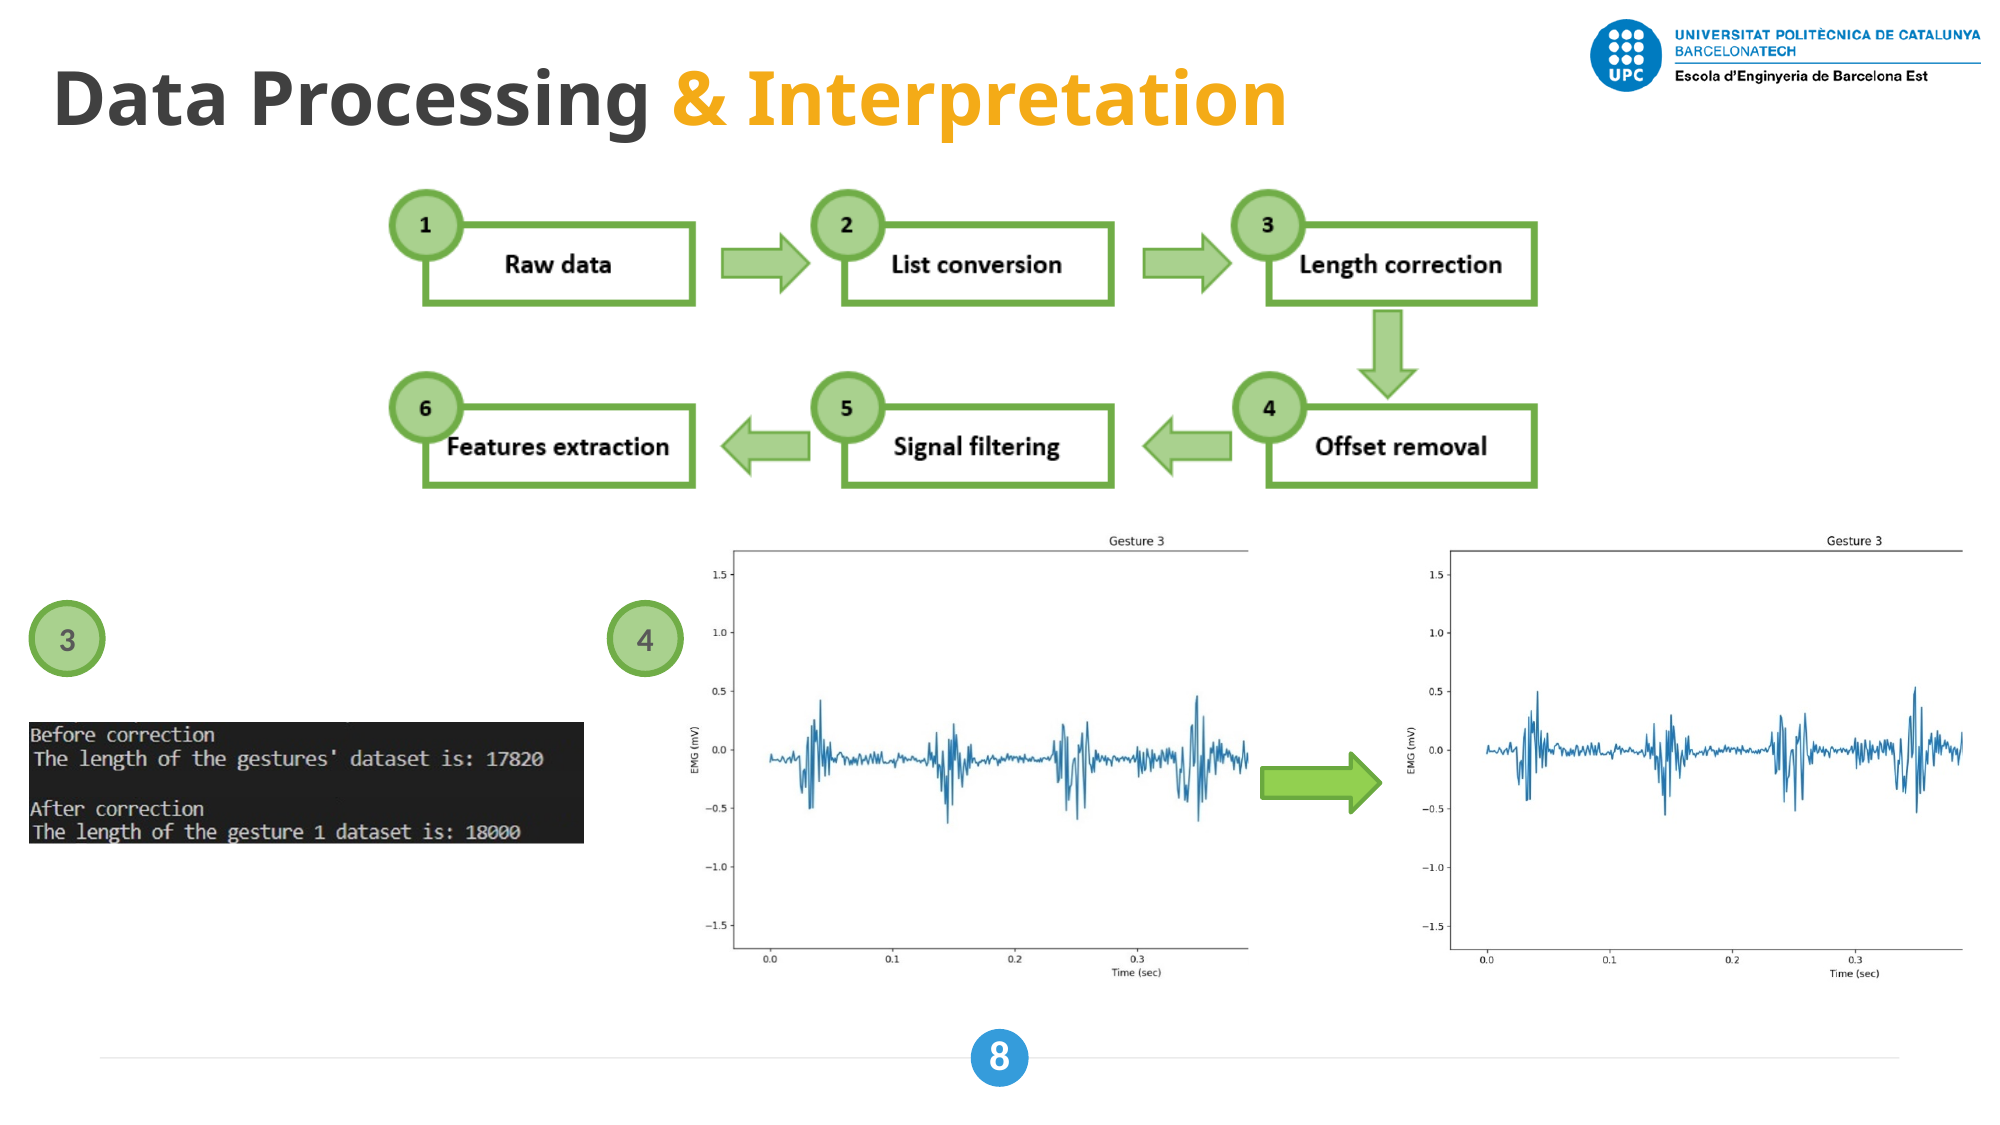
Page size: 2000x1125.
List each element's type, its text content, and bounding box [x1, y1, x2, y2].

picture [368, 171, 1559, 510]
picture [1393, 529, 1963, 987]
picture [27, 722, 585, 844]
text_box 8 [958, 1021, 1042, 1087]
picture [685, 526, 1249, 986]
text_box [1260, 751, 1383, 815]
picture [1590, 19, 1981, 97]
text_box 4 [607, 600, 680, 677]
text_box 3 [29, 600, 105, 677]
title Data Processing & Interpretation [31, 37, 1799, 155]
